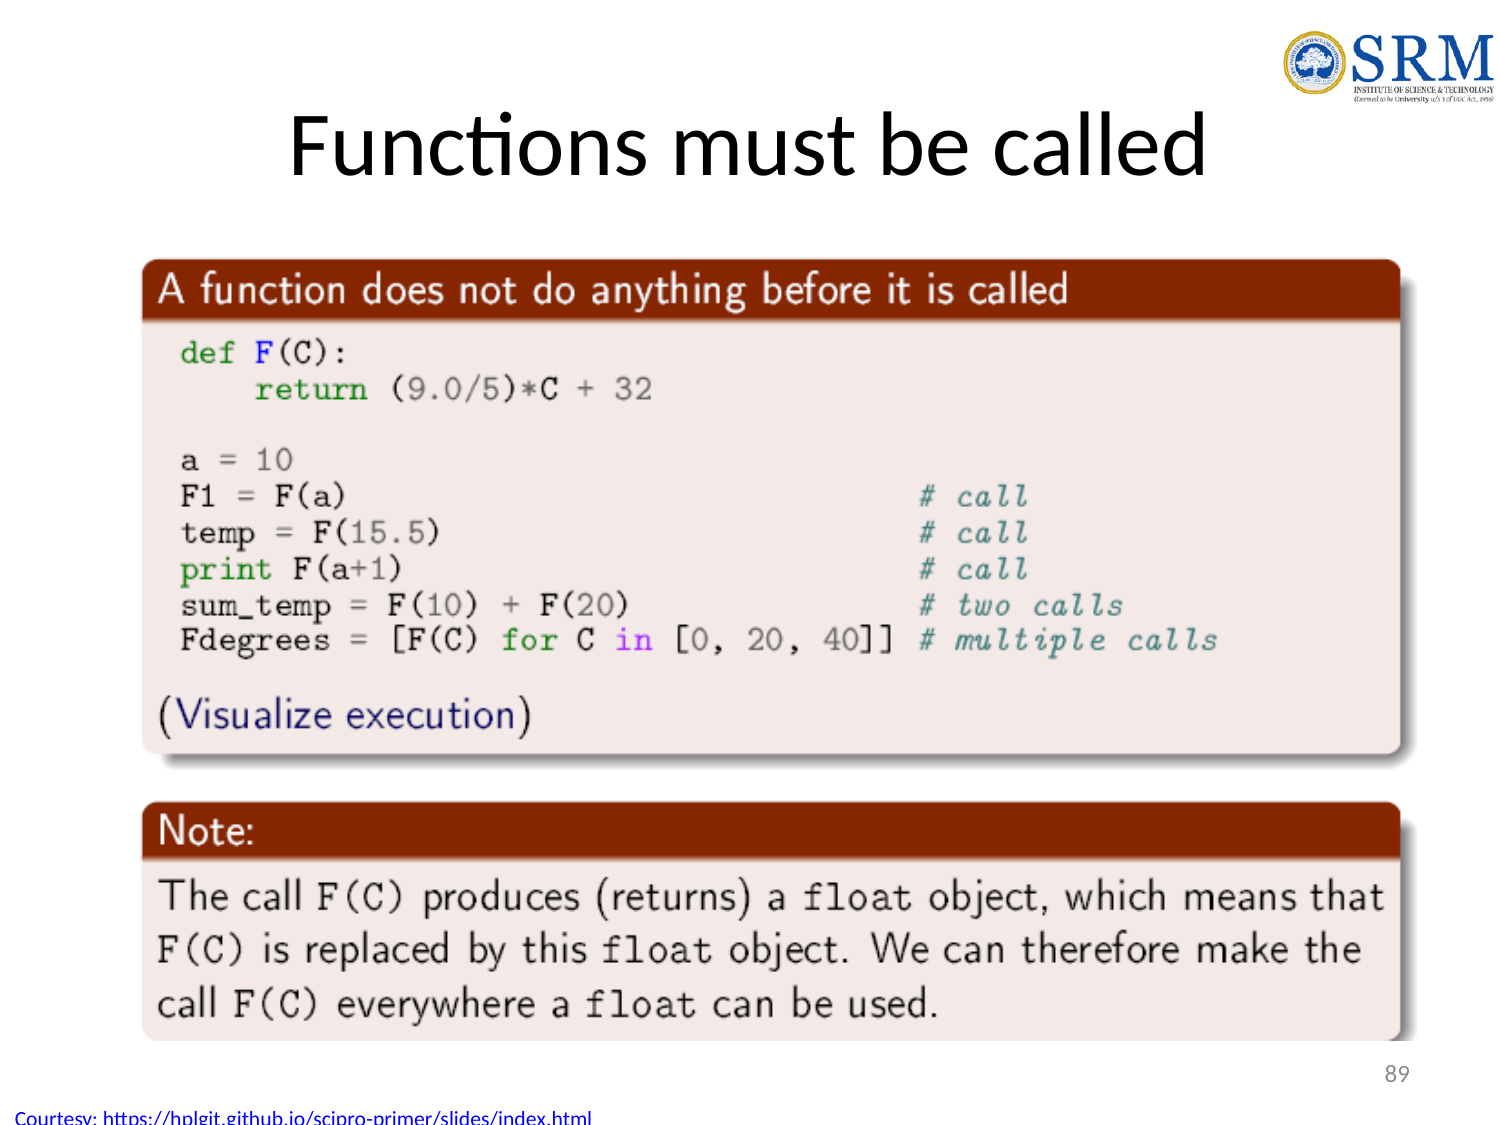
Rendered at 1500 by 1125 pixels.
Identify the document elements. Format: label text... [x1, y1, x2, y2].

slide_number 89 [1074, 1042, 1425, 1103]
text_box Courtesy: https://hplgit.github.io/scipro-primer/slides/index.html [0, 1071, 763, 1125]
picture [1273, 1, 1500, 131]
picture [112, 249, 1417, 1041]
title Functions must be called [75, 45, 1425, 233]
